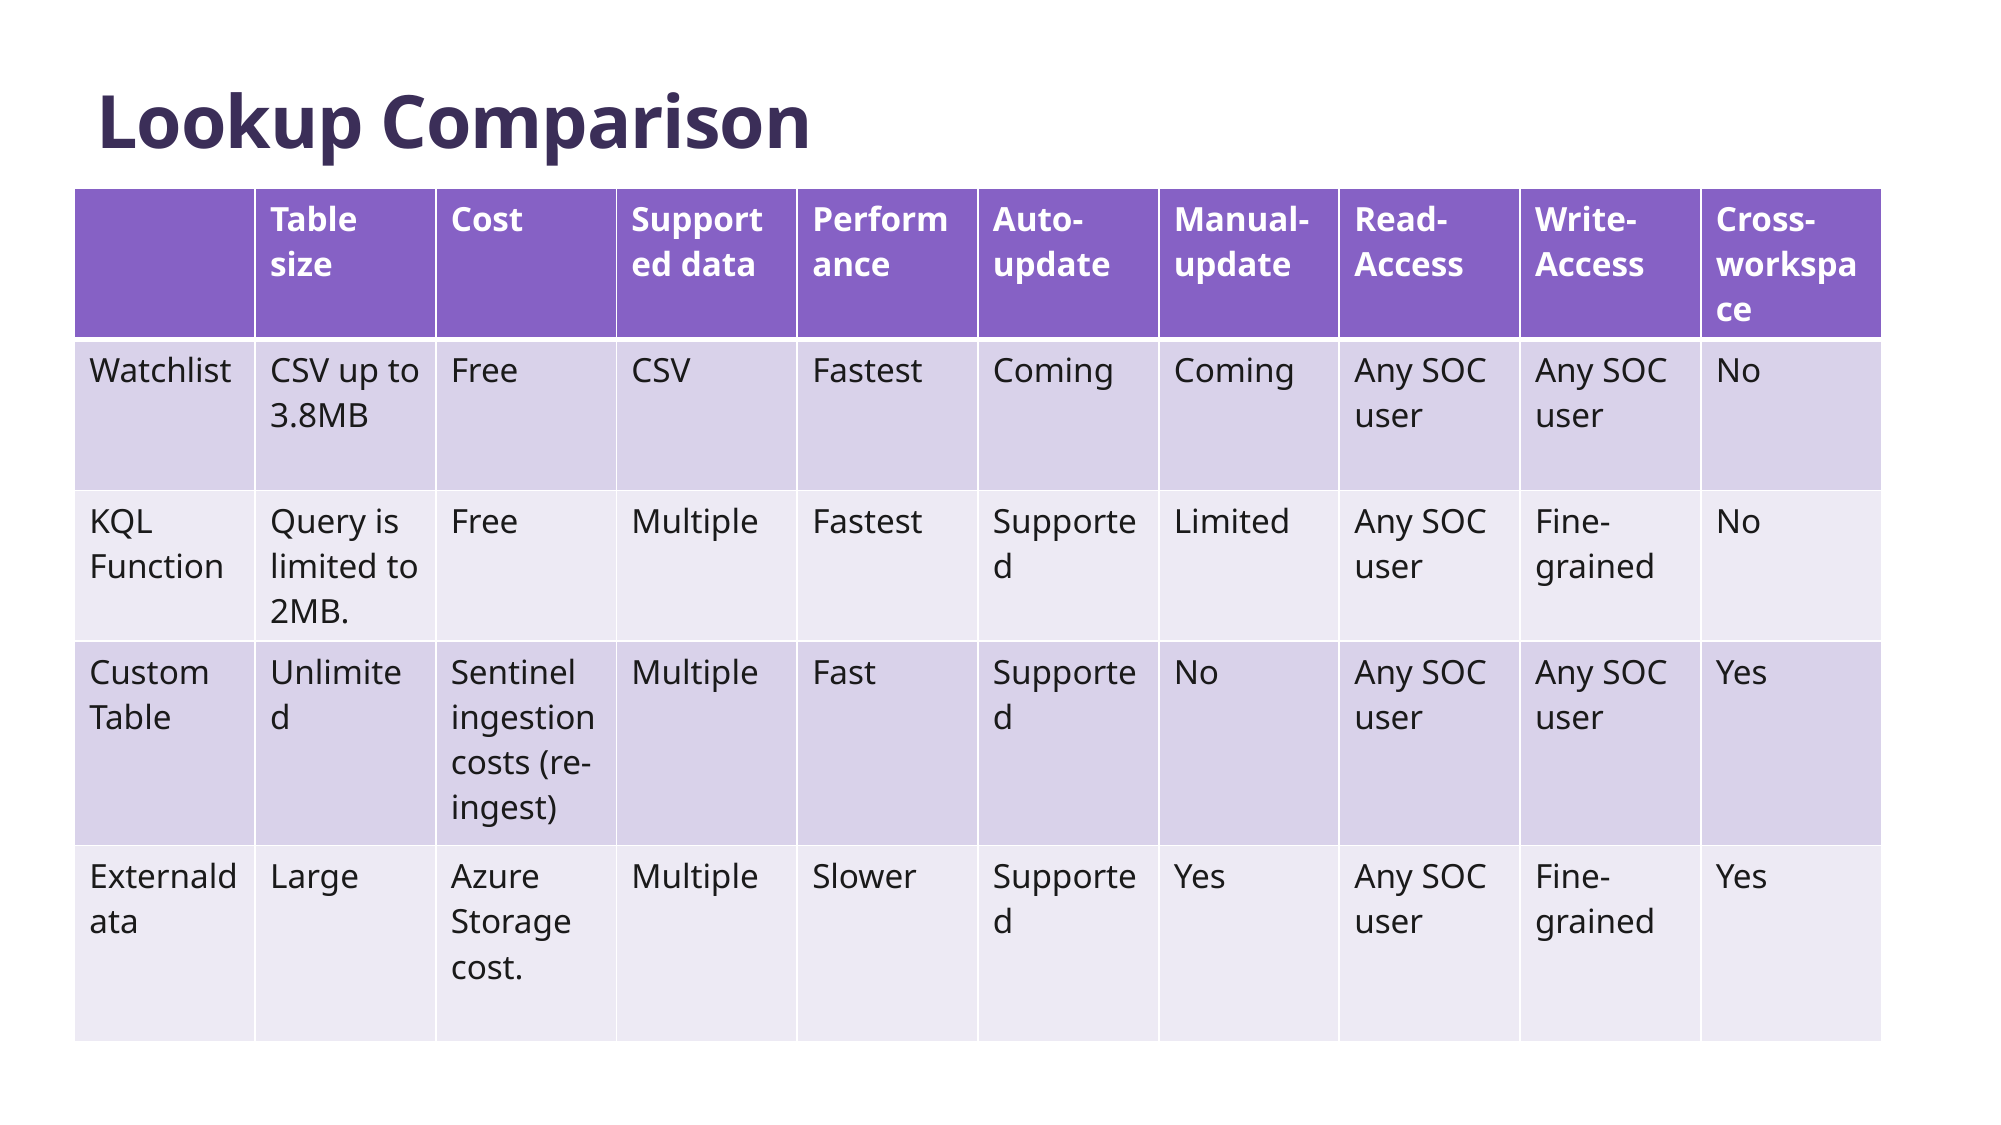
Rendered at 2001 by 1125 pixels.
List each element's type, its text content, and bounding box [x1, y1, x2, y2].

table_cell Supported [979, 491, 1158, 640]
table_header Supported data [617, 189, 796, 337]
table_cell Supported [979, 846, 1158, 1041]
table_cell Watchlist [75, 342, 254, 490]
table_cell Sentinel ingestion costs (re-ingest) [437, 642, 616, 845]
table_cell KQL Function [75, 491, 254, 640]
table_cell Yes [1160, 846, 1338, 1041]
table_cell Yes [1702, 642, 1881, 845]
table_cell Any SOC user [1521, 342, 1700, 490]
table_cell Coming [979, 342, 1158, 490]
table_cell Multiple [617, 491, 796, 640]
table_cell Limited [1160, 491, 1338, 640]
table_header Read-Access [1340, 189, 1519, 337]
table_cell Coming [1160, 342, 1338, 490]
table_cell Yes [1702, 846, 1881, 1041]
table_cell Custom Table [75, 642, 254, 845]
table_cell Supported [979, 642, 1158, 845]
table_cell Any SOC user [1340, 491, 1519, 640]
table_header Write-Access [1521, 189, 1700, 337]
table_cell Fast [798, 642, 977, 845]
table_cell Fastest [798, 342, 977, 490]
title Lookup Comparison [96, 75, 1904, 166]
table_cell Any SOC user [1340, 642, 1519, 845]
table_cell Fine-grained [1521, 491, 1700, 640]
table_header Cost [437, 189, 616, 337]
table_header Manual-update [1160, 189, 1338, 337]
table_cell Any SOC user [1340, 846, 1519, 1041]
table_header [75, 189, 254, 337]
table_cell Azure Storage cost. [437, 846, 616, 1041]
table_cell No [1160, 642, 1338, 845]
table_cell No [1702, 342, 1881, 490]
table_cell Fine-grained [1521, 846, 1700, 1041]
table_header Performance [798, 189, 977, 337]
table_cell CSV [617, 342, 796, 490]
table_cell Query is limited to 2MB. [256, 491, 435, 640]
table_cell Free [437, 342, 616, 490]
table_cell Any SOC user [1521, 642, 1700, 845]
table_cell Any SOC user [1340, 342, 1519, 490]
table_cell Slower [798, 846, 977, 1041]
table_cell Large [256, 846, 435, 1041]
table_cell Fastest [798, 491, 977, 640]
table_cell Multiple [617, 642, 796, 845]
table_cell Multiple [617, 846, 796, 1041]
table_header Table size [256, 189, 435, 337]
table_cell Externaldata [75, 846, 254, 1041]
table_cell No [1702, 491, 1881, 640]
table_cell Free [437, 491, 616, 640]
table_header Auto-update [979, 189, 1158, 337]
table_cell CSV up to 3.8MB [256, 342, 435, 490]
table_header Cross-workspace [1702, 189, 1881, 337]
table_cell Unlimited [256, 642, 435, 845]
